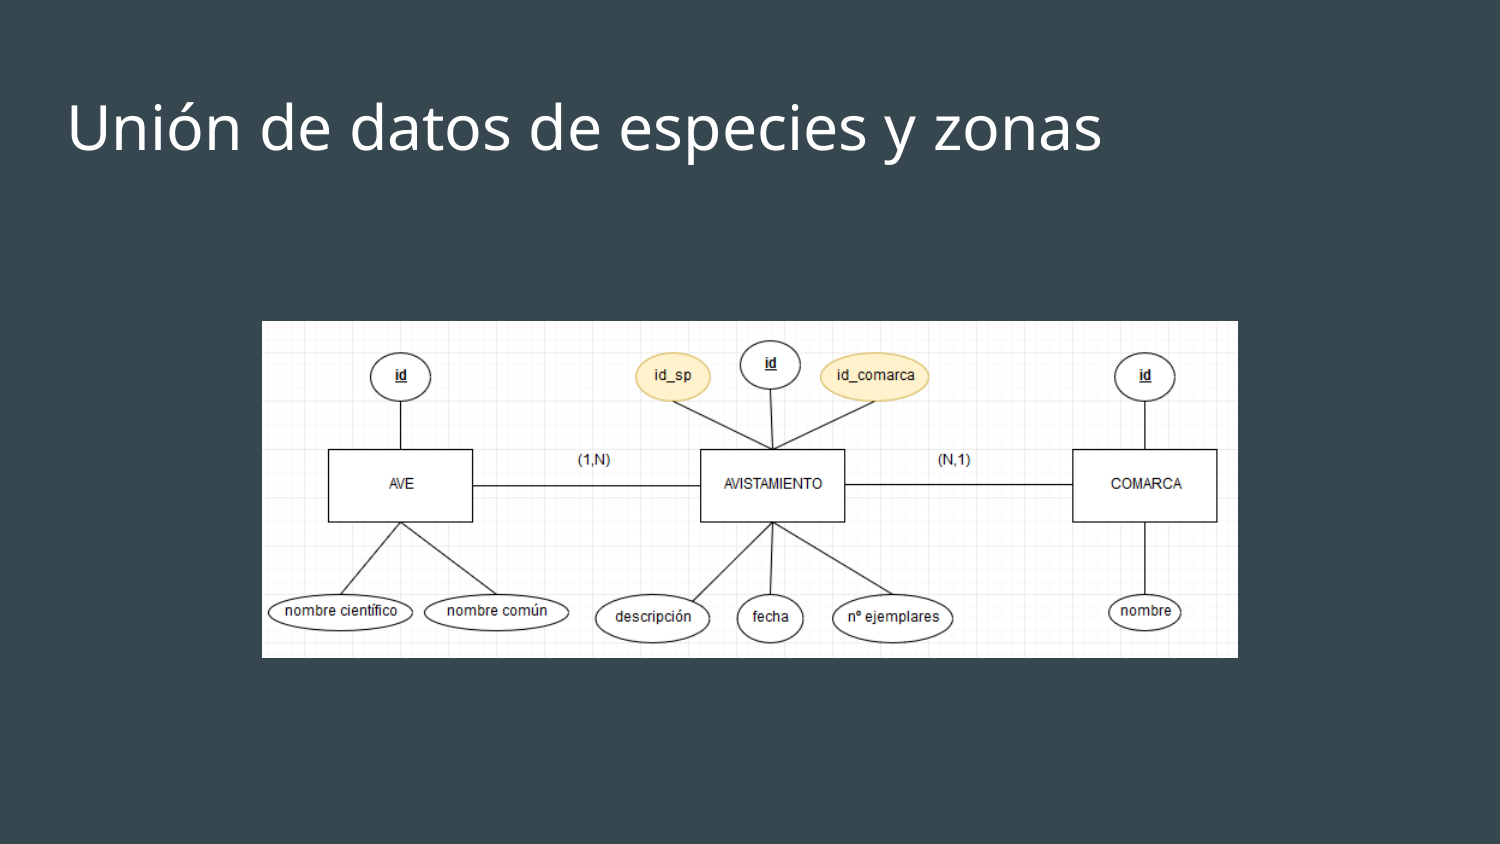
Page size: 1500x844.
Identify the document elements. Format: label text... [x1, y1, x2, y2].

picture [262, 321, 1238, 659]
title Unión de datos de especies y zonas [51, 72, 1449, 167]
